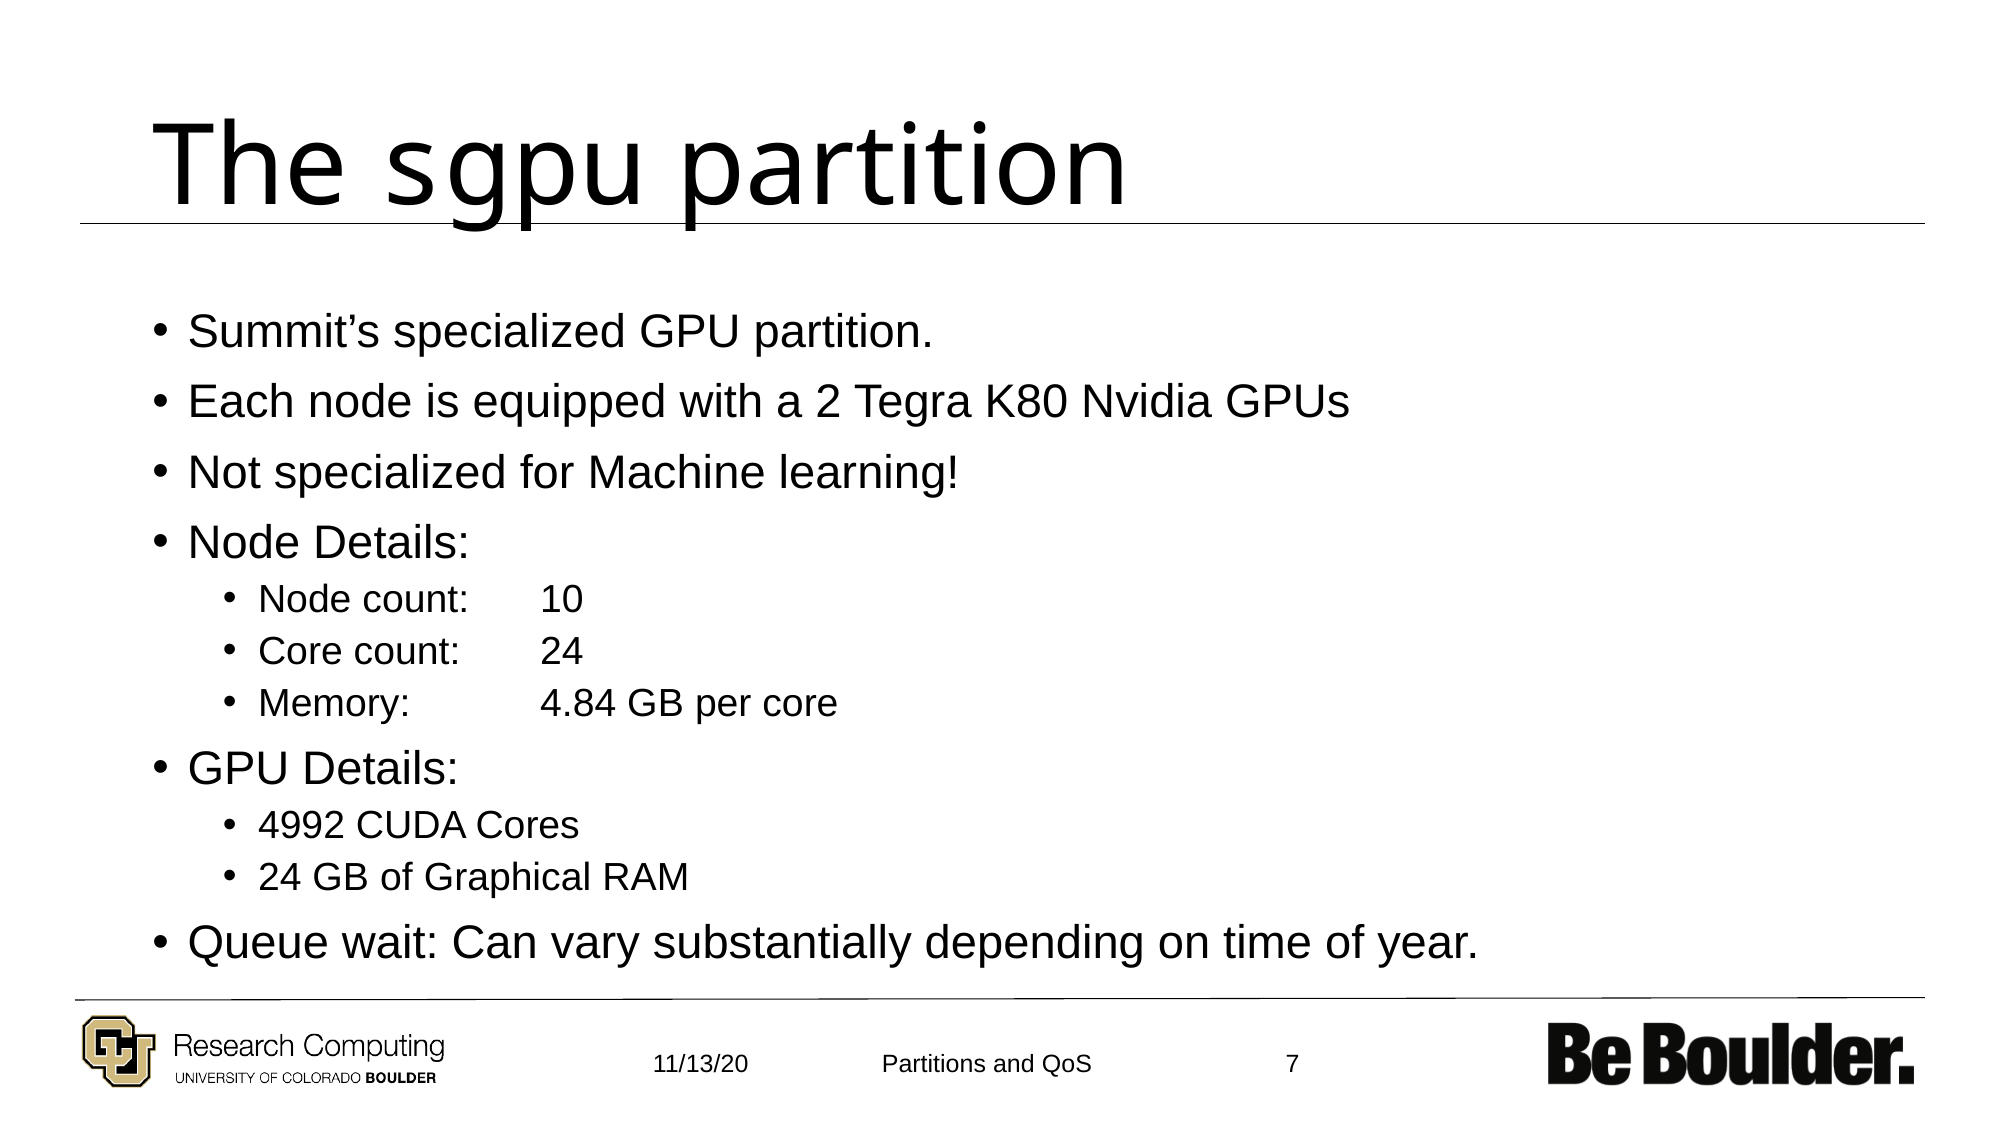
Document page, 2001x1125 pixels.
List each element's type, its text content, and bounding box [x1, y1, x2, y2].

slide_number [637, 1032, 772, 1093]
picture [81, 1015, 444, 1088]
picture [1524, 1015, 1938, 1088]
footer Partitions and QoS [772, 1032, 1202, 1093]
list Summit’s specialized GPU partition. Each node is equipped with a 2 Tegra K80 Nvidia GPUs Not specialized for Machine learning! Node Details: Node count: 10 Core count: 24 Memory: 4.84 GB per core GPU Details: 4992 CUDA Cores 24 GB of Graphical RAM Queue wait: Can vary substantially depending on time of year. [137, 299, 1863, 983]
slide_number 7 [1202, 1032, 1315, 1093]
title The sgpu partition [137, 59, 1863, 278]
